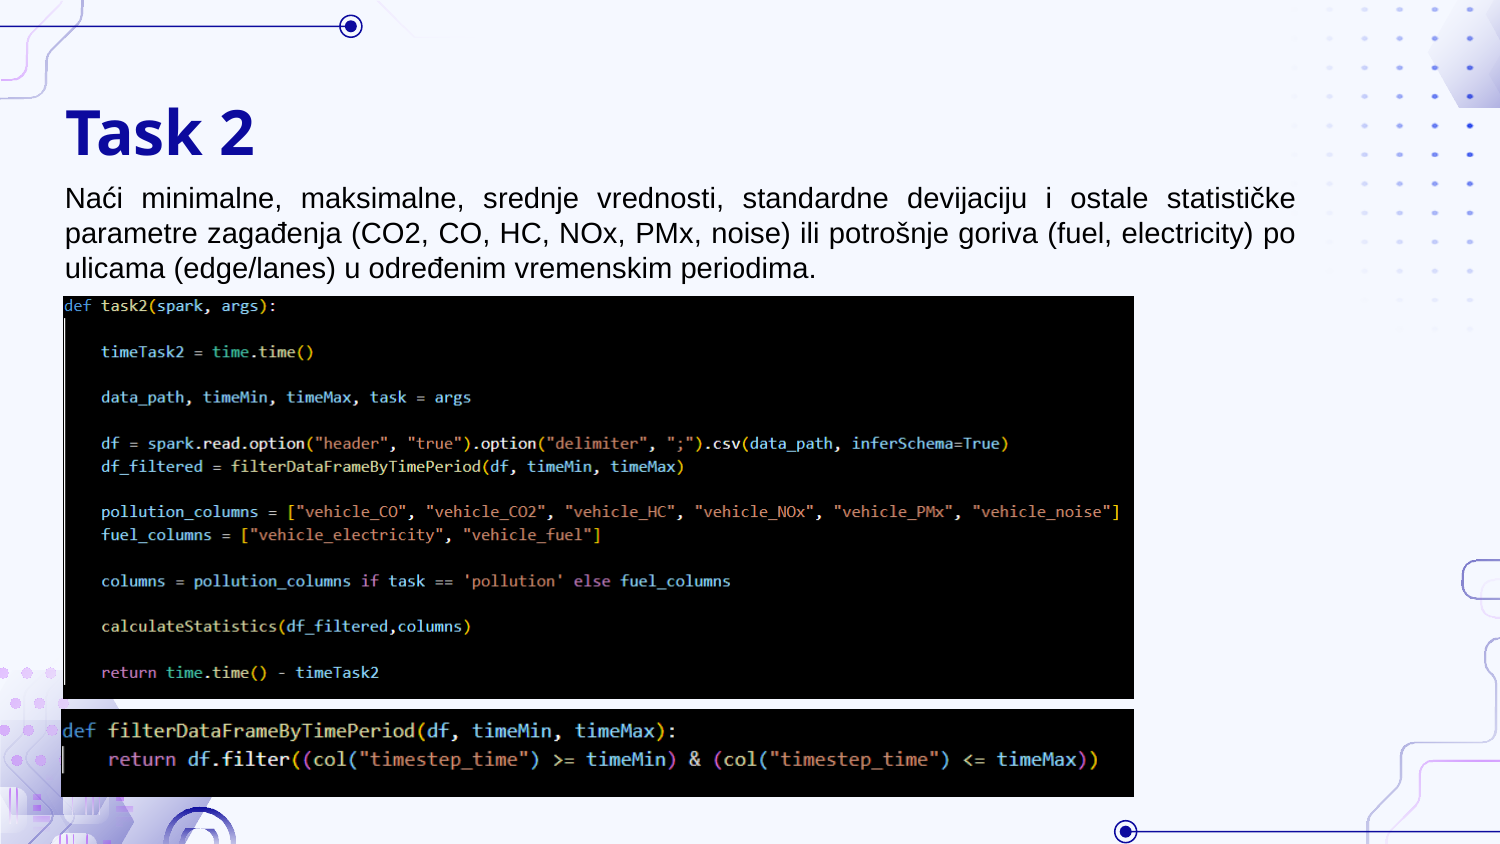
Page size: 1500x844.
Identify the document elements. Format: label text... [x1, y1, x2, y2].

title Task 2 [50, 77, 1314, 172]
picture [62, 296, 1134, 699]
picture [1243, 0, 1500, 352]
picture [61, 709, 1134, 798]
text_box Naći minimalne, maksimalne, srednje vrednosti, standardne devijaciju i ostale statističke parametre zagađenja (CO2, CO, HC, NOx, PMx, noise) ili potrošnje goriva (fuel, electricity) po ulicama (edge/lanes) u određenim vremenskim periodima. [50, 171, 1313, 432]
